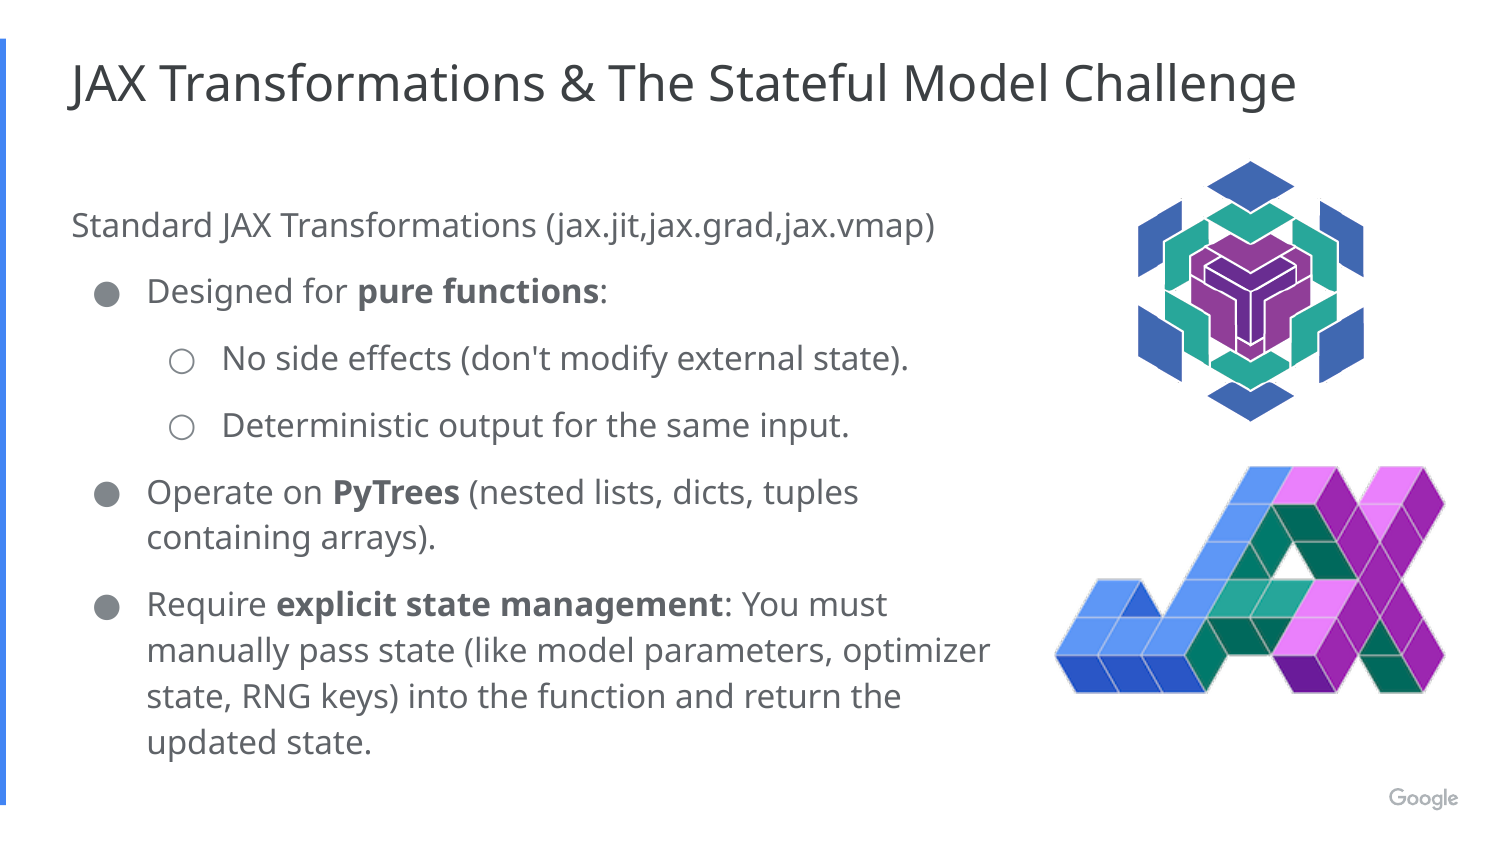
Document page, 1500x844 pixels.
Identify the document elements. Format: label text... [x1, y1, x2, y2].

picture [1112, 153, 1388, 429]
title JAX Transformations & The Stateful Model Challenge [56, 43, 1336, 215]
picture [1054, 466, 1446, 694]
list Standard JAX Transformations (jax.jit,jax.grad,jax.vmap) Designed for pure functions: No side effects (don't modify external state). Deterministic output for the same input. Operate on PyTrees (nested lists, dicts, tuples containing arrays). Require explicit state management: You must manually pass state (like model parameters, optimizer state, RNG keys) into the function and return the updated state. [56, 215, 1042, 777]
